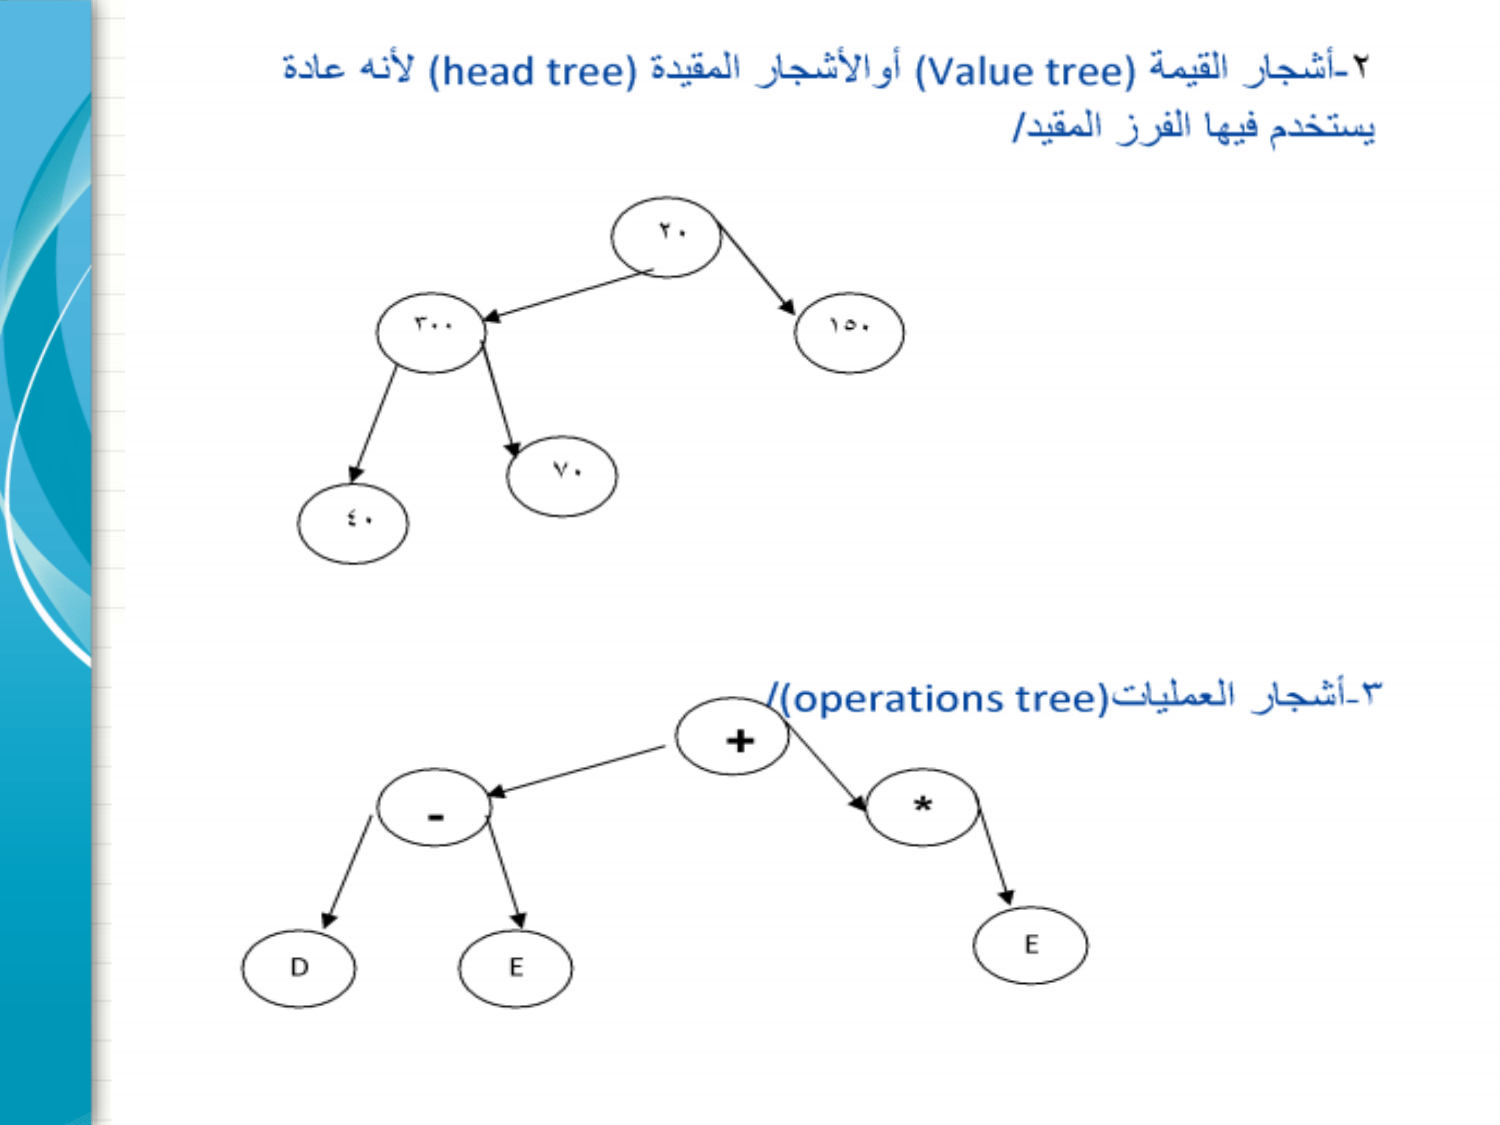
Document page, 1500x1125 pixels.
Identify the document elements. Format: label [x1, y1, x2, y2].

list [124, 0, 1500, 624]
picture [0, 0, 1500, 1125]
